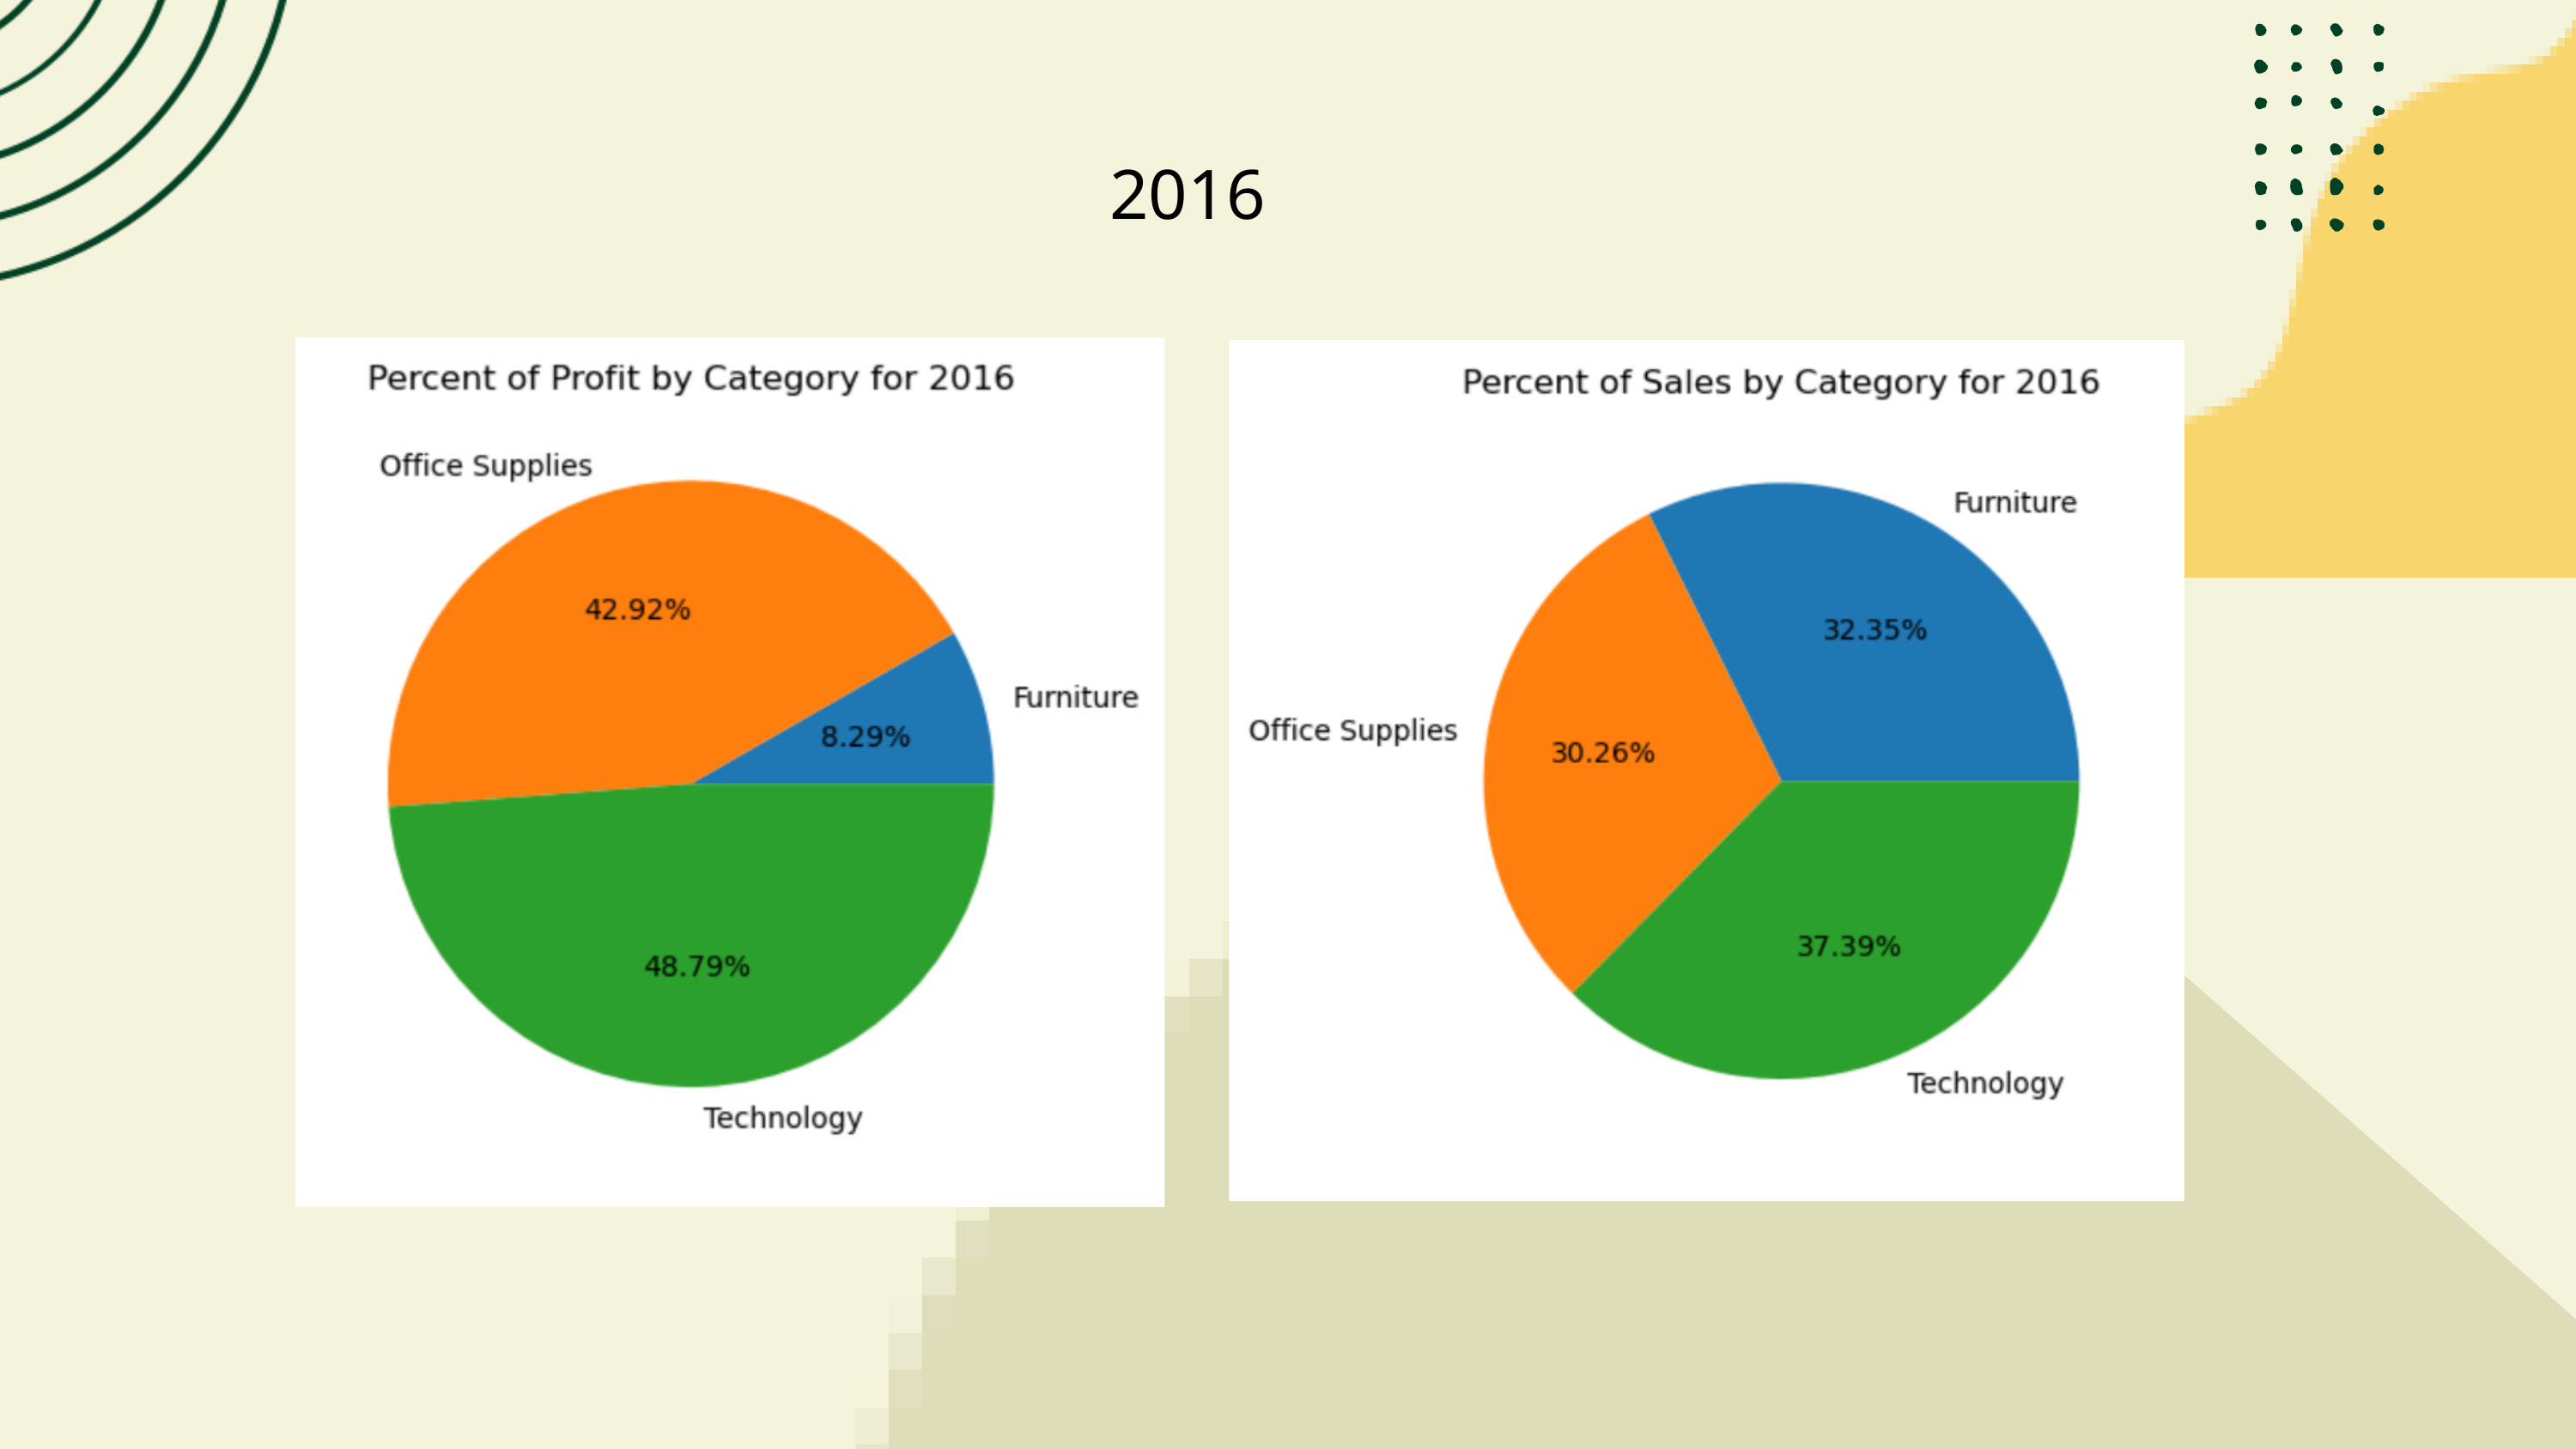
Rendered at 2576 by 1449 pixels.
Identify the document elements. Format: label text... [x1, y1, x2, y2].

text_box [0, 0, 298, 290]
text_box [2077, 0, 2576, 578]
text_box [295, 337, 1165, 1207]
text_box [2254, 0, 2385, 232]
text_box 2016 [1100, 137, 1275, 233]
text_box [1229, 340, 2185, 1201]
text_box [0, 0, 2576, 1449]
